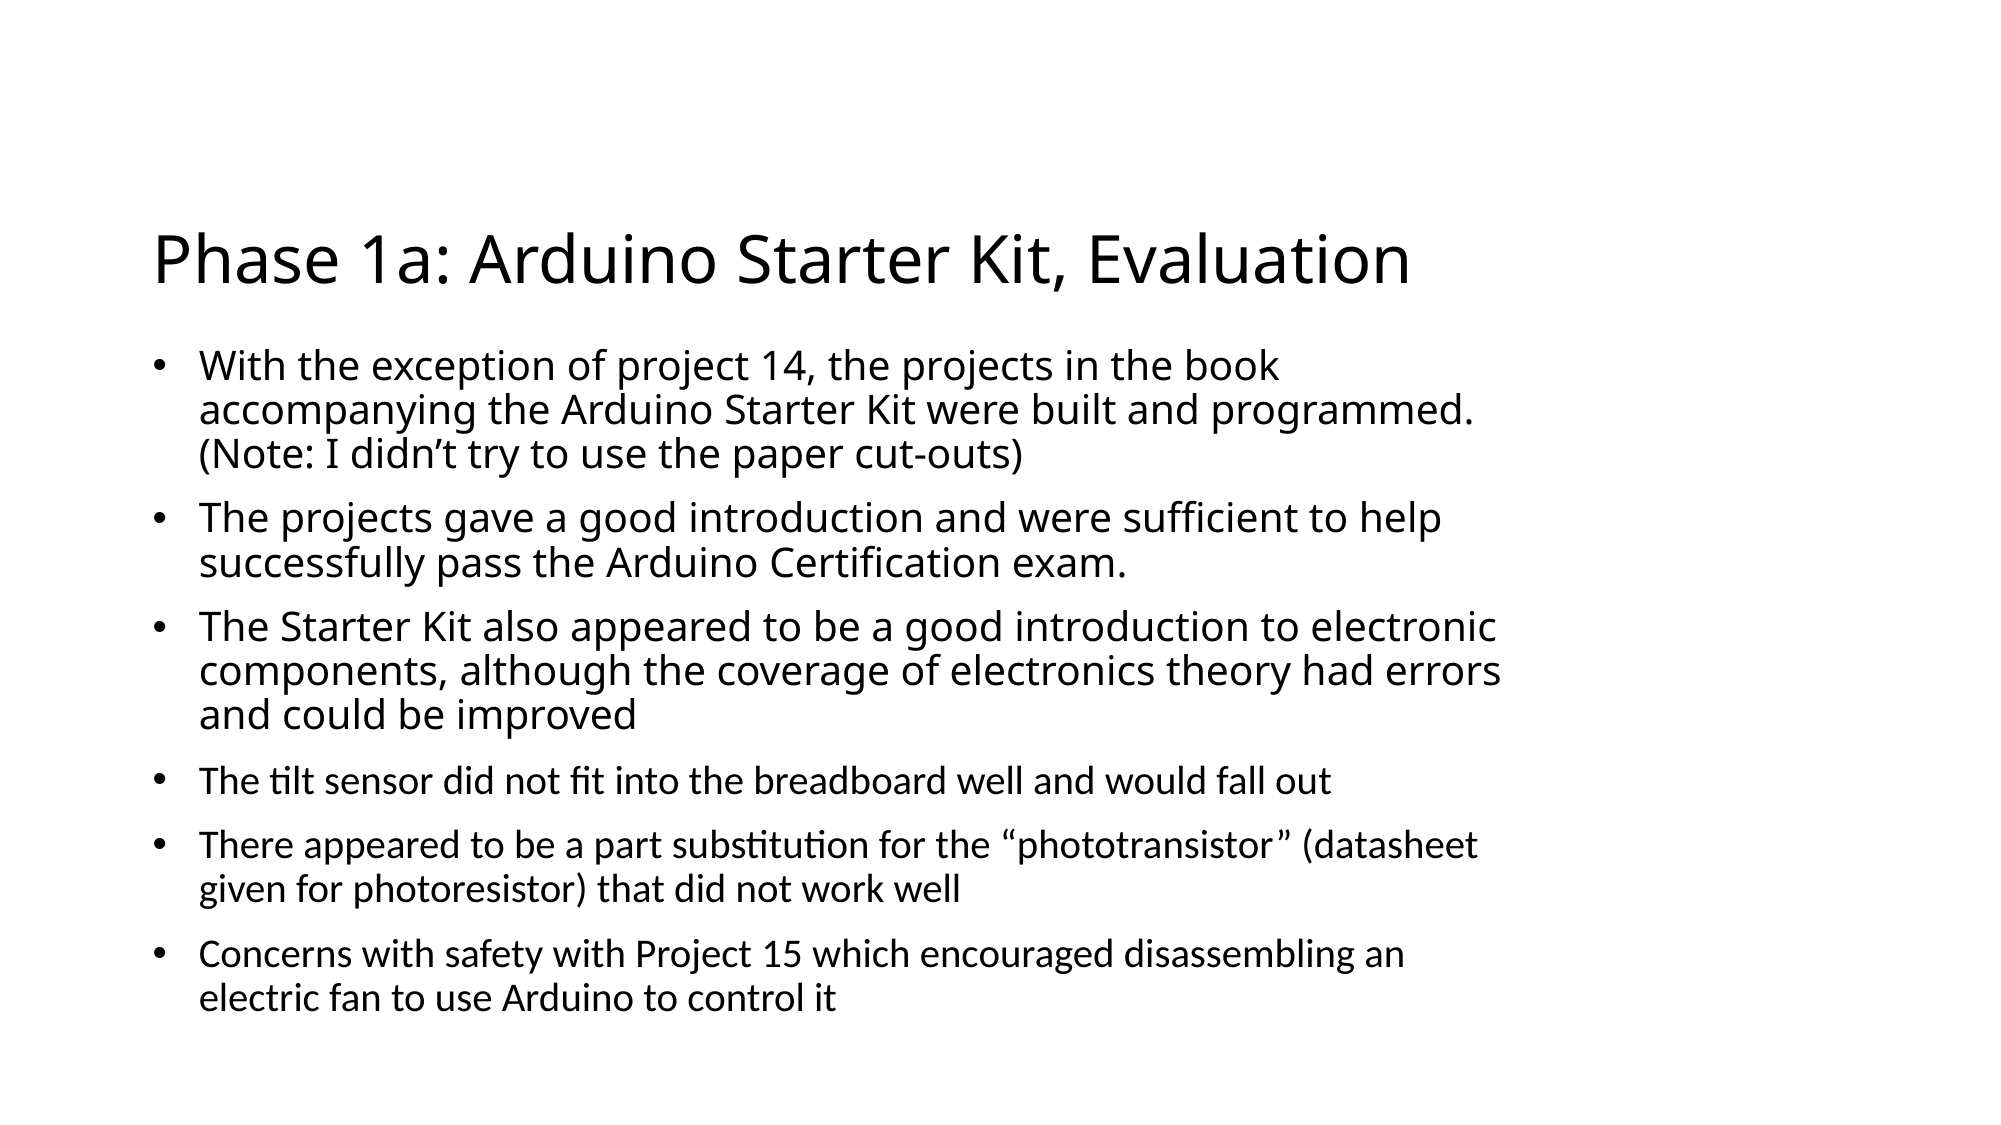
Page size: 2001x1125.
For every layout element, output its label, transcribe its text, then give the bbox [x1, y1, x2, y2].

title Phase 1a: Arduino Starter Kit, Evaluation [137, 42, 1452, 306]
list With the exception of project 14, the projects in the book accompanying the Arduino Starter Kit were built and programmed. (Note: I didn’t try to use the paper cut-outs) The projects gave a good introduction and were sufficient to help successfully pass the Arduino Certification exam. The Starter Kit also appeared to be a good introduction to electronic components, although the coverage of electronics theory had errors and could be improved The tilt sensor did not fit into the breadboard well and would fall out There appeared to be a part substitution for the “phototransistor” (datasheet given for photoresistor) that did not work well Concerns with safety with Project 15 which encouraged disassembling an electric fan to use Arduino to control it [137, 337, 1520, 1034]
